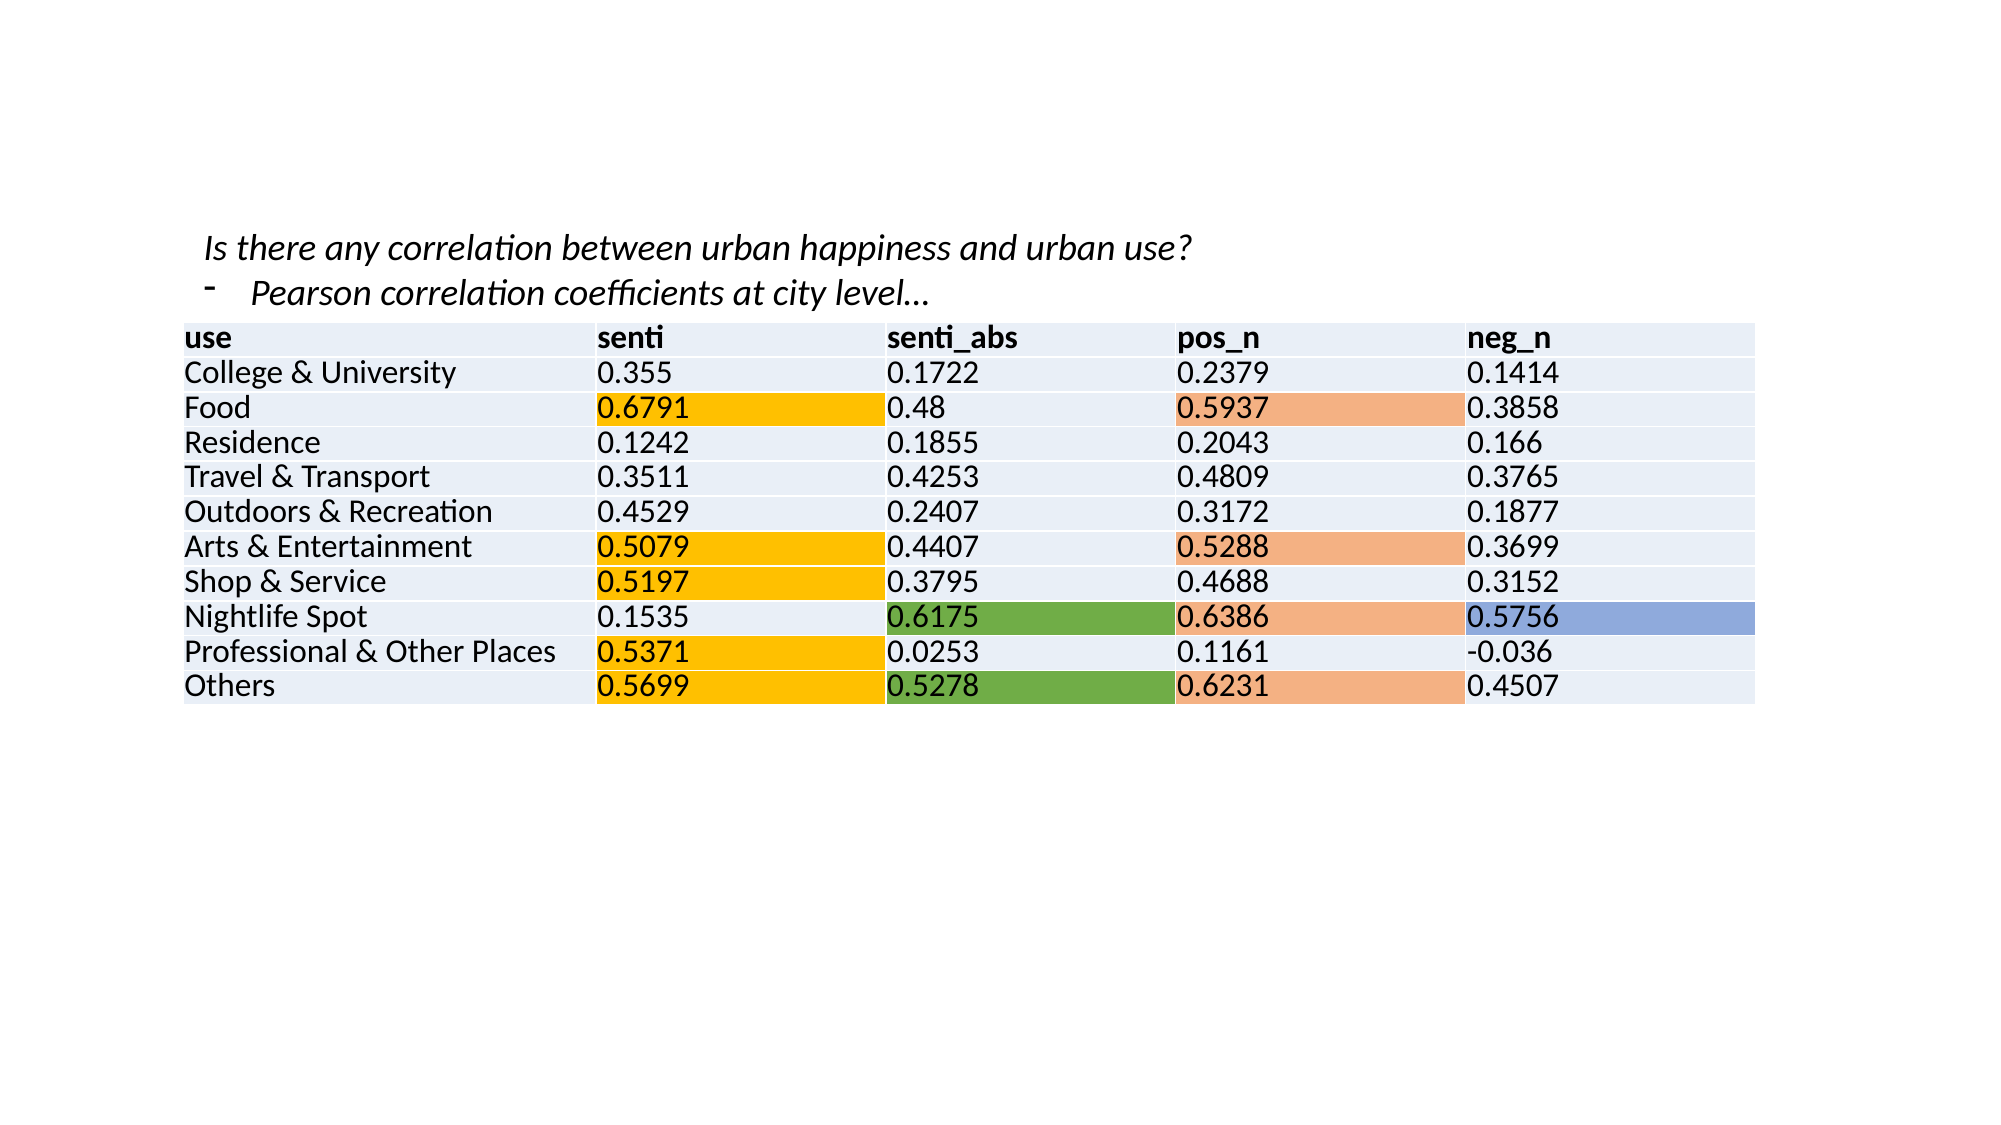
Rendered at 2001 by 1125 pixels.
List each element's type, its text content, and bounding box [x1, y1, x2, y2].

table_cell Professional & Other Places [184, 636, 595, 670]
table_cell -0.036 [1466, 636, 1755, 670]
table_cell 0.1535 [597, 602, 885, 635]
text_box Is there any correlation between urban happiness and urban use? Pearson correlation coefficients at city level… [188, 215, 1209, 321]
table_cell College & University [184, 358, 595, 391]
table_cell Others [184, 671, 595, 704]
table_header senti [597, 323, 885, 356]
table_cell 0.4407 [887, 532, 1175, 565]
table_cell 0.6175 [887, 602, 1175, 635]
table_cell Residence [184, 427, 595, 460]
table_cell 0.3858 [1466, 393, 1755, 426]
table_header use [184, 323, 595, 356]
table_cell 0.1161 [1176, 636, 1465, 670]
table_cell 0.4253 [887, 462, 1175, 495]
table_cell 0.4809 [1176, 462, 1465, 495]
table_cell 0.4507 [1466, 671, 1755, 704]
table_cell 0.4688 [1176, 567, 1465, 600]
table_cell 0.3511 [597, 462, 885, 495]
table_cell 0.5371 [597, 636, 885, 670]
table_cell 0.6791 [597, 393, 885, 426]
table_cell Nightlife Spot [184, 602, 595, 635]
table_cell 0.5288 [1176, 532, 1465, 565]
table_cell 0.2379 [1176, 358, 1465, 391]
table_cell 0.3152 [1466, 567, 1755, 600]
table_cell 0.1877 [1466, 497, 1755, 530]
table_cell 0.1722 [887, 358, 1175, 391]
table_cell 0.5079 [597, 532, 885, 565]
table_header senti_abs [887, 323, 1175, 356]
table_cell 0.166 [1466, 427, 1755, 460]
table_cell 0.6386 [1176, 602, 1465, 635]
table_cell 0.5197 [597, 567, 885, 600]
table_cell 0.3795 [887, 567, 1175, 600]
table_cell 0.5699 [597, 671, 885, 704]
table_cell 0.3172 [1176, 497, 1465, 530]
table_cell 0.2407 [887, 497, 1175, 530]
table_cell Food [184, 393, 595, 426]
table_cell 0.5278 [887, 671, 1175, 704]
table_cell 0.3765 [1466, 462, 1755, 495]
table_cell 0.2043 [1176, 427, 1465, 460]
table_cell 0.48 [887, 393, 1175, 426]
table_cell Outdoors & Recreation [184, 497, 595, 530]
table_cell 0.1414 [1466, 358, 1755, 391]
table_cell Travel & Transport [184, 462, 595, 495]
table_header pos_n [1176, 323, 1465, 356]
table_cell 0.0253 [887, 636, 1175, 670]
table_cell 0.1242 [597, 427, 885, 460]
table_header neg_n [1466, 323, 1755, 356]
table_cell 0.5756 [1466, 602, 1755, 635]
table_cell 0.4529 [597, 497, 885, 530]
table_cell Shop & Service [184, 567, 595, 600]
table_cell Arts & Entertainment [184, 532, 595, 565]
table_cell 0.1855 [887, 427, 1175, 460]
table_cell 0.5937 [1176, 393, 1465, 426]
table_cell 0.355 [597, 358, 885, 391]
table_cell 0.6231 [1176, 671, 1465, 704]
table_cell 0.3699 [1466, 532, 1755, 565]
